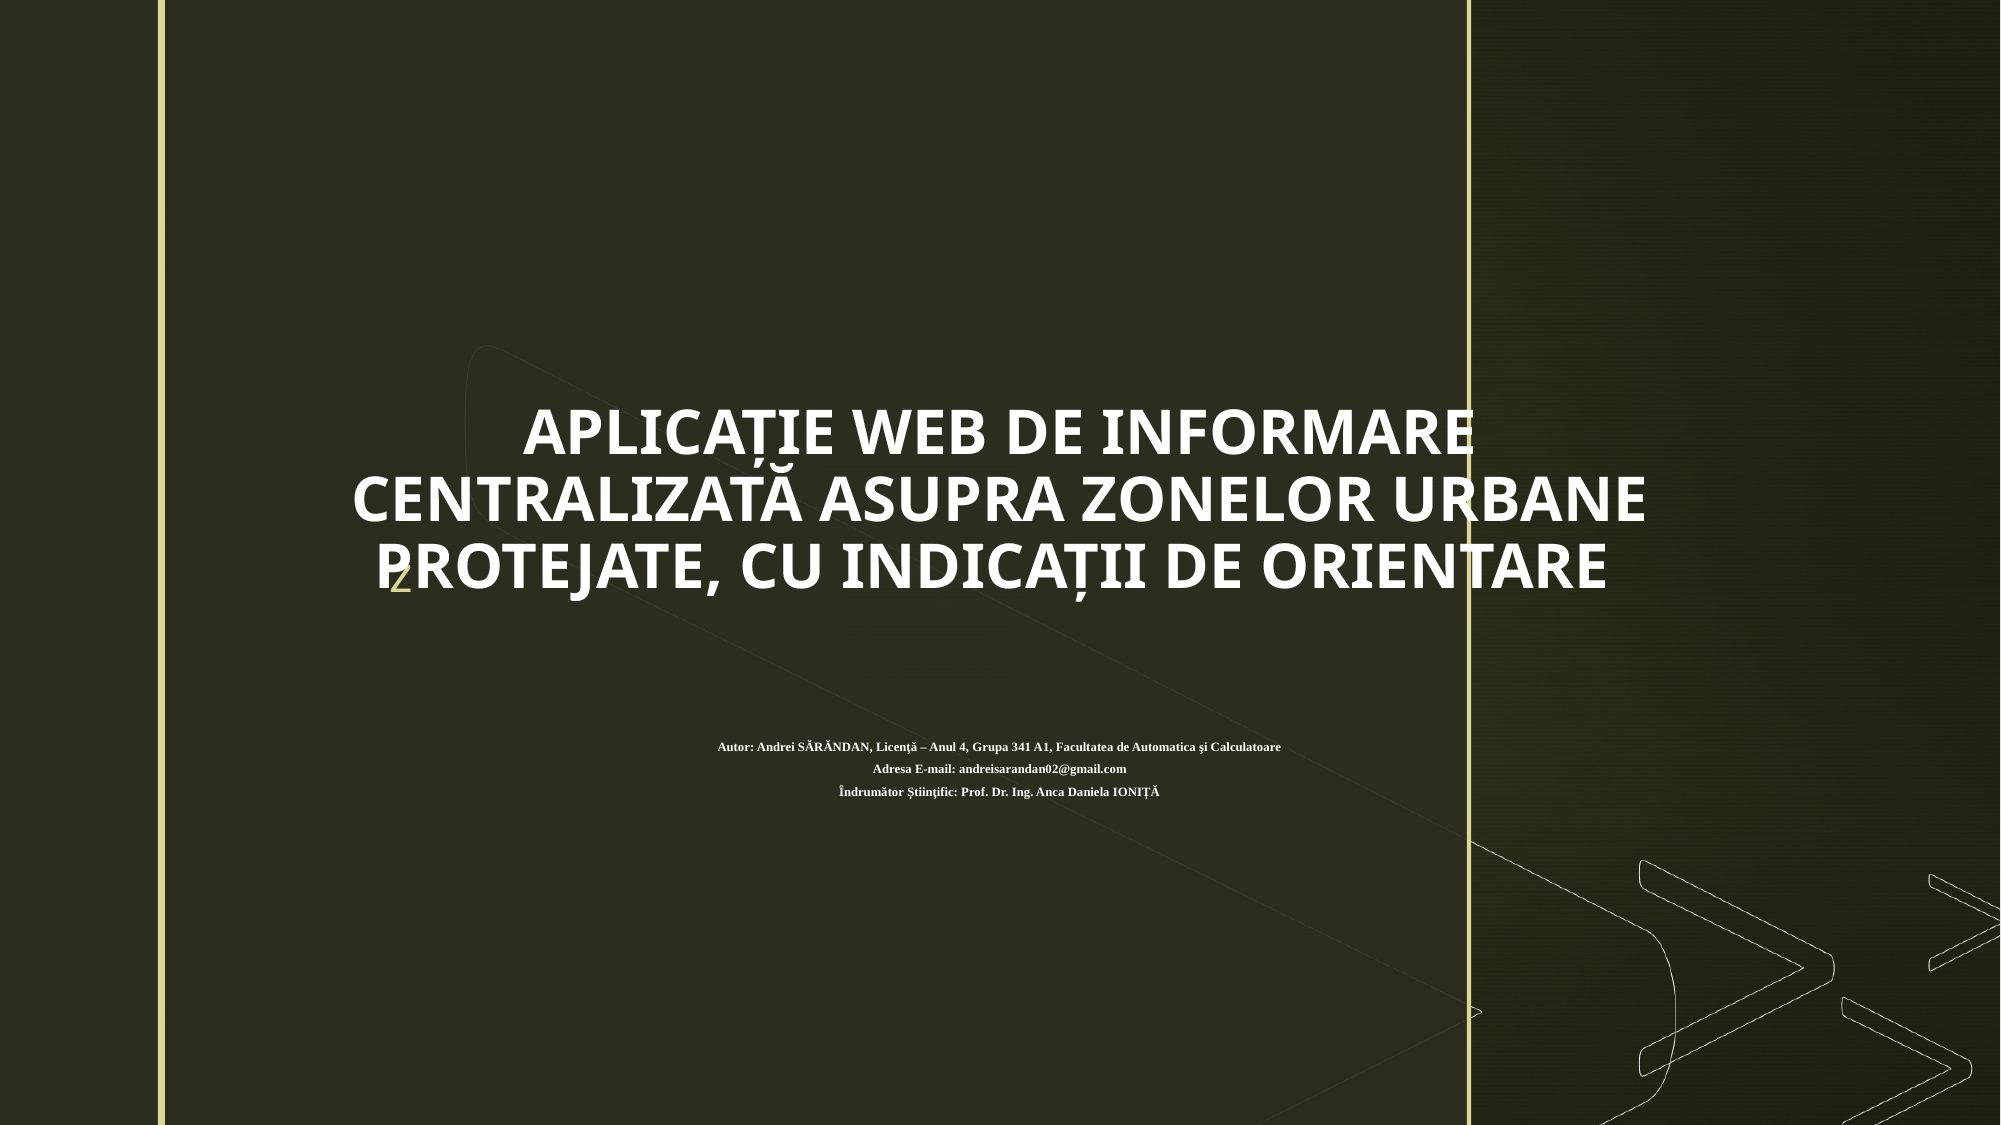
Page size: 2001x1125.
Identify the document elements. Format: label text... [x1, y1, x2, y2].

subtitle Autor: Andrei SĂRĂNDAN, Licenţǎ – Anul 4, Grupa 341 A1, Facultatea de Automatica şi Calculatoare Adresa E-mail: andreisarandan02@gmail.com Îndrumător Știinţific: Prof. Dr. Ing. Anca Daniela IONIȚĂ [541, 731, 1459, 807]
title APLICAȚIE WEB DE INFORMARE CENTRALIZATĂ ASUPRA ZONELOR URBANE PROTEJATE, CU INDICAȚII DE ORIENTARE [307, 393, 1694, 731]
picture [1472, 0, 2000, 1125]
